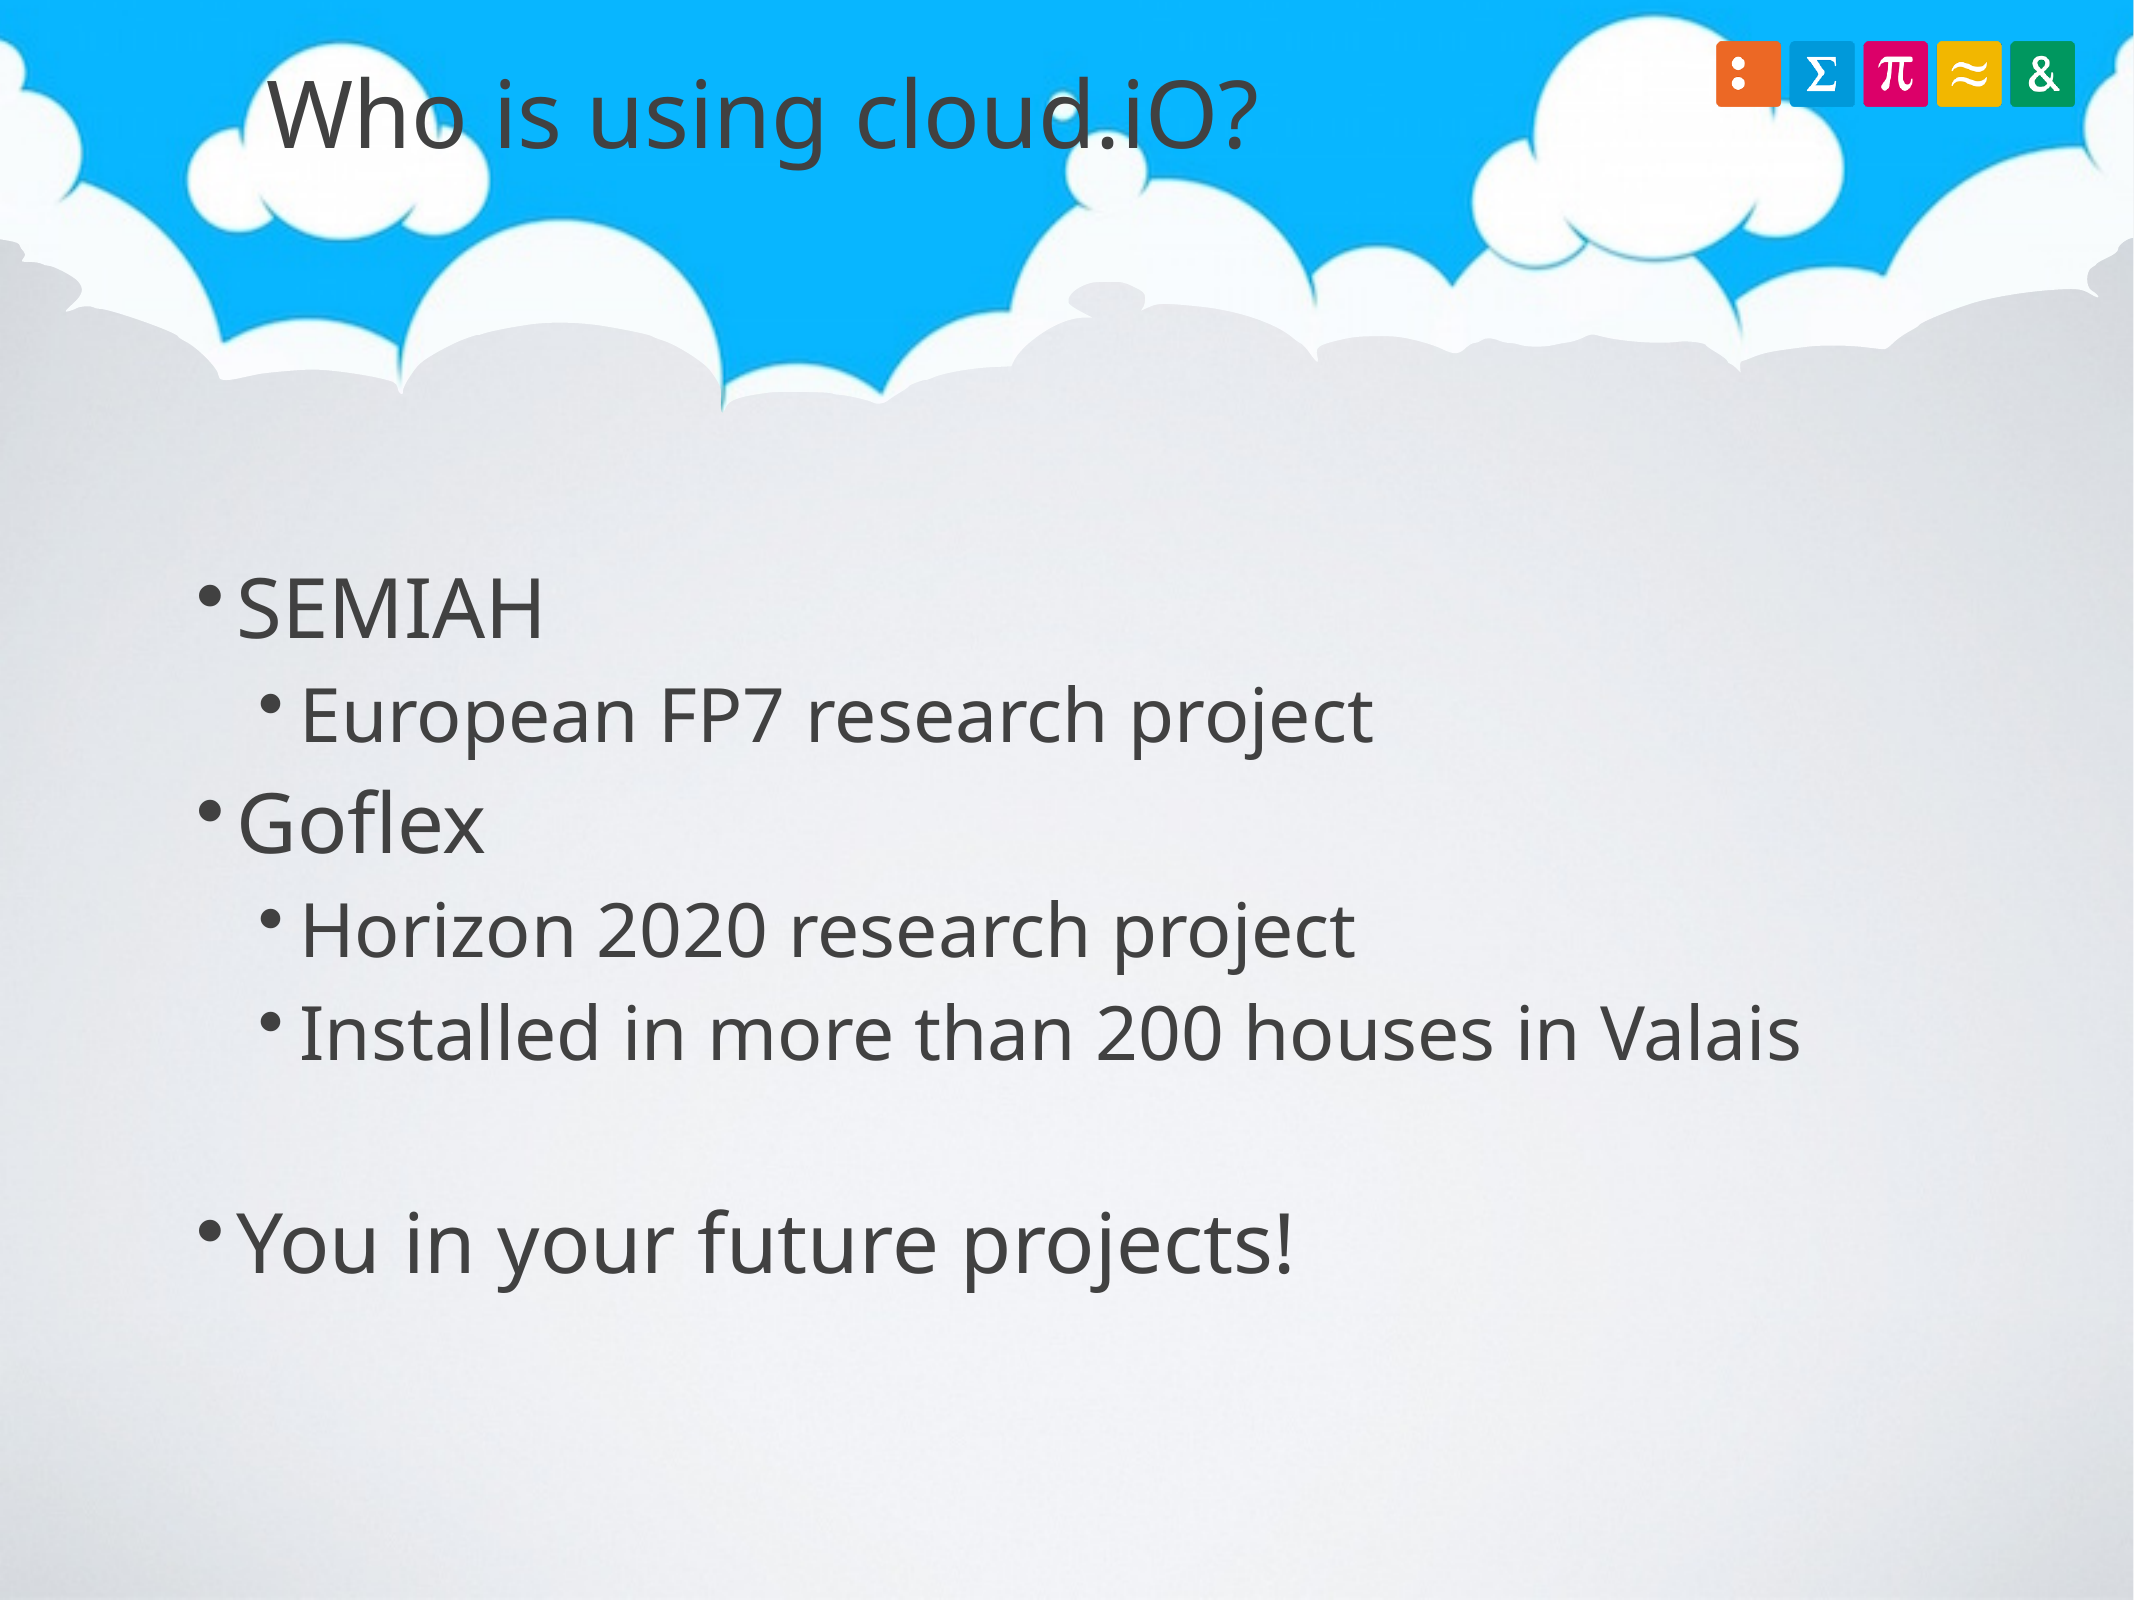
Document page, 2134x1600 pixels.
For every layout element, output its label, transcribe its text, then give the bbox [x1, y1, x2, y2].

picture [1937, 42, 2001, 106]
picture [1864, 42, 1927, 106]
title Who is using cloud.iO? [57, 41, 1469, 182]
picture [185, 182, 490, 243]
picture [1808, 57, 1835, 91]
picture [0, 12, 2134, 1600]
picture [2012, 42, 2074, 106]
text_box SEMIAH European FP7 research project Goflex Horizon 2020 research project Installed in more than 200 houses in Valais You in your future projects! [125, 426, 2041, 1420]
